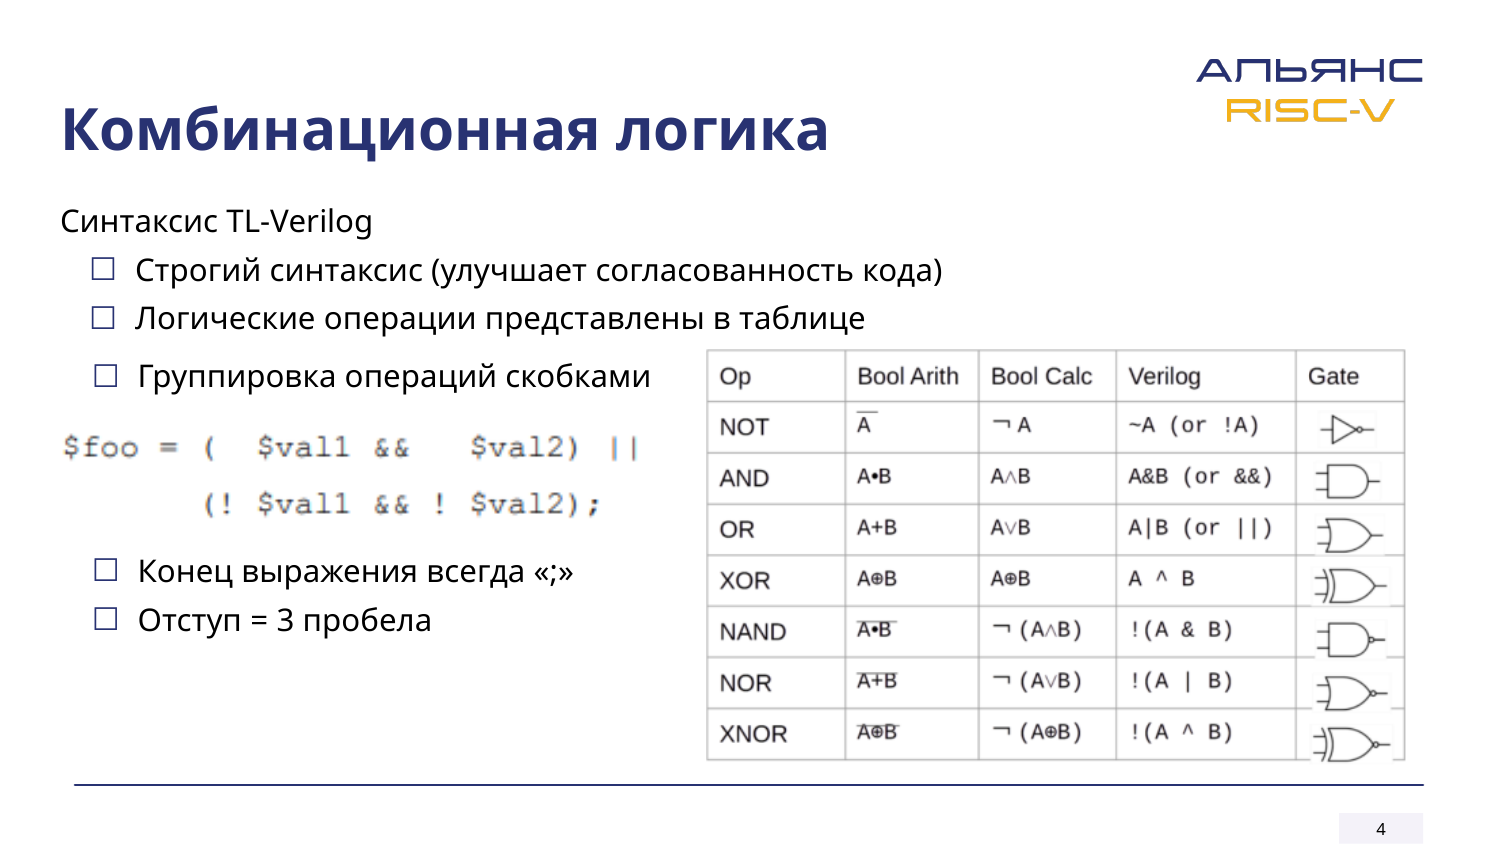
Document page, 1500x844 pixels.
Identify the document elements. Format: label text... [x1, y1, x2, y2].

picture [704, 348, 1411, 766]
title Комбинационная логика [44, 77, 1190, 130]
picture [1196, 59, 1423, 122]
text_box Группировка операций скобками Конец выражения всегда «;» Отступ = 3 пробела [48, 337, 798, 645]
picture [47, 414, 676, 542]
list Синтаксис TL-Verilog Строгий синтаксис (улучшает согласованность кода) Логические операции представлены в таблице [44, 174, 975, 385]
